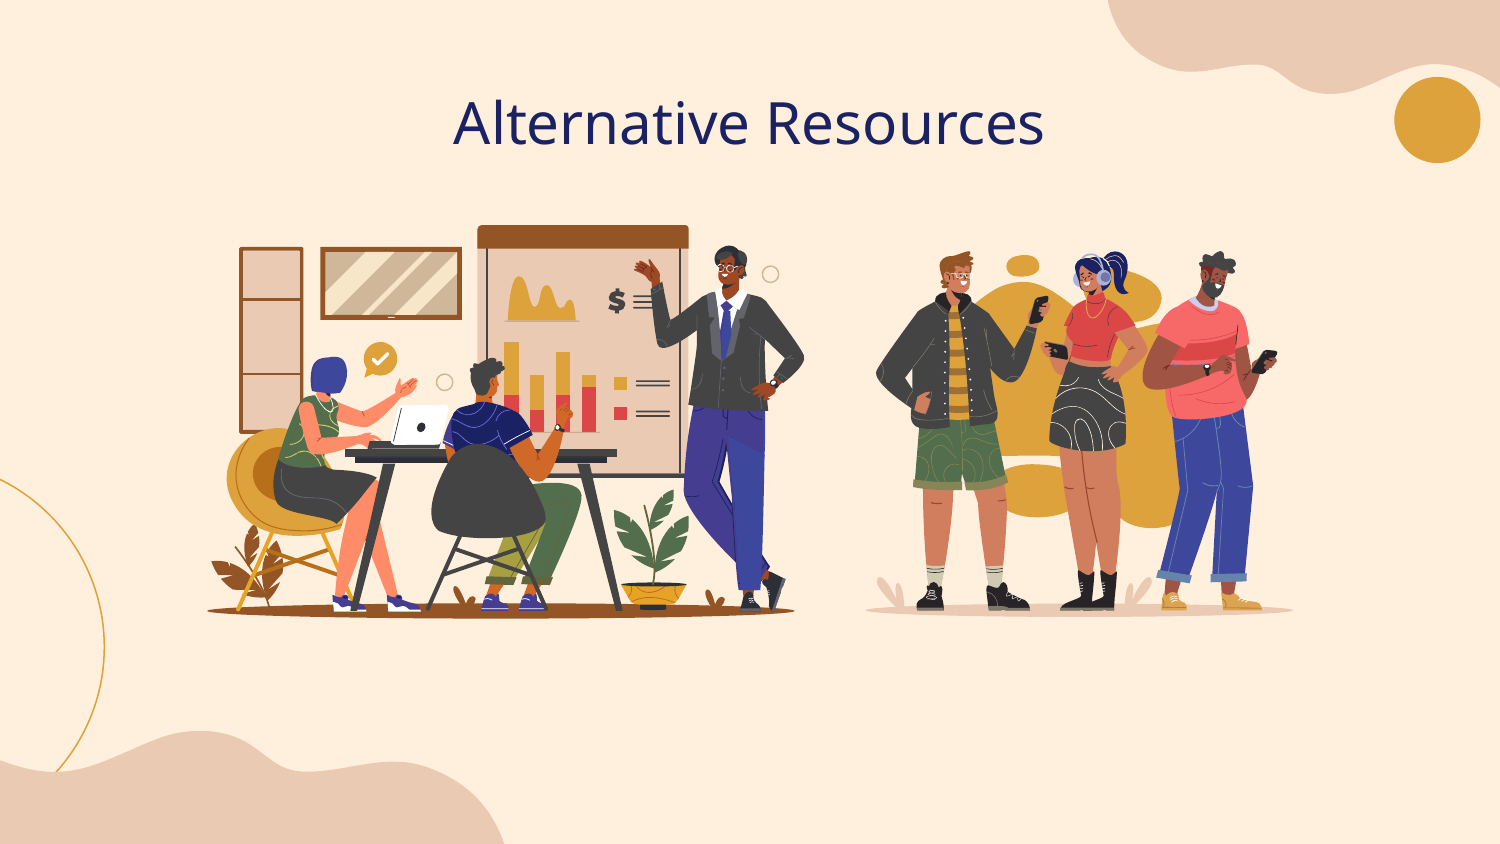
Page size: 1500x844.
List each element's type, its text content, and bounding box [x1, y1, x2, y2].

text_box [469, 357, 505, 396]
text_box [533, 482, 582, 577]
text_box [735, 265, 745, 276]
text_box [681, 337, 689, 473]
text_box [243, 375, 299, 429]
text_box [252, 446, 281, 501]
text_box [445, 547, 518, 577]
text_box [705, 589, 725, 605]
text_box [284, 455, 320, 467]
text_box [262, 553, 284, 570]
text_box [316, 392, 331, 403]
text_box [451, 419, 498, 452]
text_box [728, 289, 748, 311]
text_box [350, 463, 396, 611]
text_box [475, 395, 493, 403]
text_box [722, 284, 734, 289]
text_box [716, 251, 733, 260]
text_box [297, 561, 337, 577]
text_box [453, 586, 476, 603]
text_box [431, 443, 546, 539]
text_box [497, 410, 533, 449]
text_box [614, 376, 628, 390]
title Alternative Resources [116, 71, 1383, 166]
text_box [484, 576, 517, 586]
text_box [489, 377, 497, 388]
text_box [367, 441, 441, 449]
text_box [363, 341, 398, 376]
text_box [488, 437, 511, 454]
text_box [298, 401, 358, 455]
text_box [650, 489, 674, 530]
text_box [335, 479, 378, 597]
text_box [237, 428, 345, 530]
text_box [320, 533, 338, 571]
text_box [316, 455, 326, 466]
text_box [865, 250, 1294, 618]
text_box [495, 552, 520, 567]
text_box [608, 288, 626, 314]
text_box [565, 418, 571, 431]
text_box [456, 547, 485, 560]
text_box [738, 251, 748, 265]
text_box [581, 375, 596, 386]
text_box [762, 571, 782, 610]
text_box [504, 395, 519, 413]
text_box [226, 439, 342, 536]
text_box [390, 405, 402, 445]
text_box [457, 401, 484, 414]
text_box [613, 510, 653, 569]
text_box [656, 340, 667, 349]
text_box [771, 577, 786, 613]
text_box [247, 579, 264, 598]
text_box [387, 602, 421, 612]
text_box [483, 404, 515, 431]
text_box [344, 448, 446, 457]
text_box [310, 358, 321, 392]
text_box [334, 252, 423, 314]
text_box [346, 586, 353, 600]
text_box [452, 402, 496, 425]
text_box [362, 251, 432, 315]
text_box [255, 577, 271, 612]
text_box [445, 445, 455, 462]
text_box [266, 548, 296, 560]
text_box [354, 434, 382, 448]
text_box [269, 540, 282, 553]
text_box [320, 246, 462, 320]
text_box [614, 407, 628, 421]
text_box [548, 473, 580, 478]
text_box [731, 253, 741, 264]
text_box [519, 593, 543, 608]
text_box [507, 276, 576, 320]
text_box [650, 284, 659, 294]
text_box [727, 435, 765, 591]
text_box [326, 252, 364, 290]
text_box [620, 584, 631, 596]
text_box [372, 523, 398, 597]
text_box [454, 418, 479, 427]
text_box [735, 563, 740, 591]
text_box [640, 605, 667, 611]
text_box [488, 565, 512, 577]
text_box [683, 406, 738, 565]
text_box [632, 598, 675, 605]
text_box [504, 341, 519, 395]
text_box [525, 525, 544, 560]
text_box [523, 585, 536, 595]
text_box [718, 307, 723, 325]
text_box [488, 249, 679, 473]
text_box [354, 458, 447, 464]
text_box [760, 303, 805, 383]
text_box [435, 373, 454, 392]
text_box [720, 301, 733, 313]
text_box [358, 603, 366, 609]
text_box [497, 537, 516, 553]
text_box [727, 410, 763, 454]
text_box [530, 375, 545, 409]
text_box [581, 386, 596, 431]
text_box [416, 422, 426, 433]
text_box [706, 291, 722, 362]
text_box [510, 429, 564, 482]
text_box [621, 582, 687, 587]
text_box [477, 249, 485, 363]
text_box [718, 271, 740, 285]
text_box [751, 382, 776, 401]
text_box [723, 279, 740, 300]
text_box [558, 448, 617, 457]
text_box [740, 608, 761, 612]
text_box [236, 533, 274, 612]
text_box [761, 265, 780, 284]
text_box [517, 560, 524, 569]
text_box [371, 252, 456, 314]
text_box [481, 593, 509, 608]
text_box [577, 463, 623, 611]
text_box [731, 308, 736, 326]
text_box [651, 280, 661, 288]
text_box [556, 395, 571, 409]
text_box [243, 251, 299, 298]
text_box [332, 594, 352, 607]
text_box [364, 365, 376, 378]
text_box [726, 437, 734, 509]
text_box [273, 459, 377, 524]
text_box [643, 504, 656, 586]
text_box [529, 503, 569, 576]
text_box [239, 246, 304, 434]
text_box [740, 268, 747, 280]
text_box [394, 405, 449, 445]
text_box [482, 387, 498, 397]
text_box [394, 251, 458, 315]
text_box [486, 585, 504, 595]
text_box [207, 603, 795, 619]
text_box [477, 225, 689, 249]
text_box [277, 395, 340, 462]
text_box [325, 251, 395, 315]
text_box [372, 352, 390, 366]
text_box [255, 548, 328, 578]
text_box [719, 256, 734, 266]
text_box [715, 287, 726, 307]
text_box [555, 458, 608, 464]
text_box [555, 401, 574, 425]
text_box [360, 432, 372, 436]
text_box [721, 310, 732, 360]
text_box [714, 245, 742, 266]
text_box [244, 525, 260, 565]
text_box [243, 301, 299, 372]
text_box [517, 531, 536, 551]
text_box [651, 289, 699, 348]
text_box [535, 576, 553, 586]
text_box [425, 537, 462, 611]
text_box [262, 568, 284, 600]
text_box [234, 546, 253, 573]
text_box [386, 594, 421, 609]
text_box [442, 416, 454, 450]
text_box [333, 602, 367, 612]
text_box [395, 377, 419, 398]
text_box [312, 356, 348, 394]
text_box [487, 560, 529, 577]
text_box [688, 294, 769, 411]
text_box [762, 563, 768, 577]
text_box [592, 473, 684, 478]
text_box [762, 569, 769, 579]
text_box [676, 585, 687, 598]
text_box [556, 352, 571, 395]
text_box [628, 587, 679, 602]
text_box [211, 560, 250, 590]
text_box [337, 392, 401, 428]
text_box [418, 275, 457, 314]
text_box [530, 409, 545, 431]
text_box [512, 536, 548, 611]
text_box [655, 515, 689, 573]
text_box [521, 576, 532, 585]
text_box [726, 293, 751, 359]
text_box [633, 259, 660, 283]
text_box [681, 249, 689, 312]
text_box [740, 591, 761, 608]
